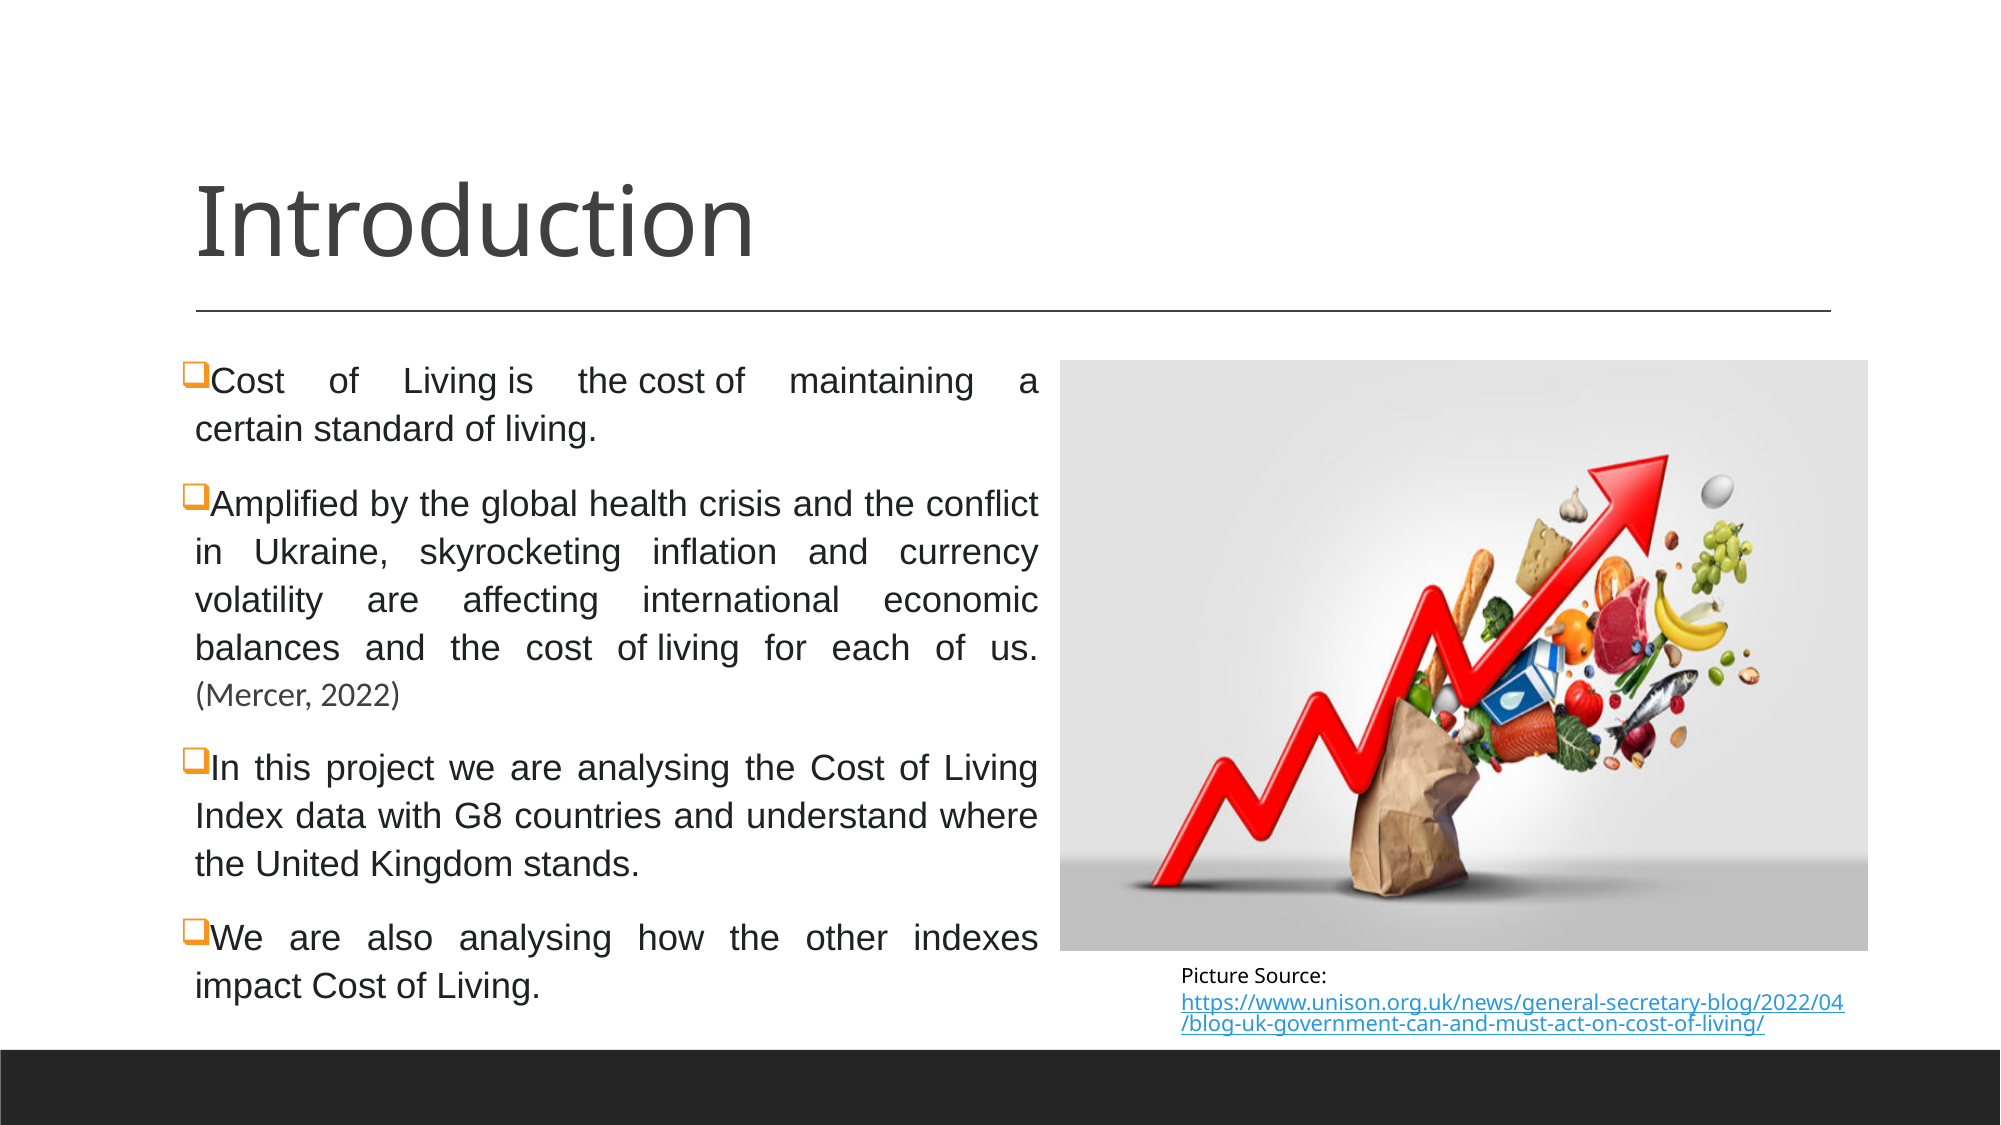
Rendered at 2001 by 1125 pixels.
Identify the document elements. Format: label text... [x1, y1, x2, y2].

text_box Picture Source: https://www.unison.org.uk/news/general-secretary-blog/2022/04/blog-uk-government-can-and-must-act-on-cost-of-living/ [1166, 960, 1868, 1025]
picture [1059, 359, 1868, 952]
list Cost of Living is the cost of maintaining a certain standard of living. Amplified by the global health crisis and the conflict in Ukraine, skyrocketing inflation and currency volatility are affecting international economic balances and the cost of living for each of us. (Mercer, 2022) In this project we are analysing the Cost of Living Index data with G8 countries and understand where the United Kingdom stands. We are also analysing how the other indexes impact Cost of Living. [180, 345, 1041, 1017]
title Introduction [180, 47, 1830, 285]
